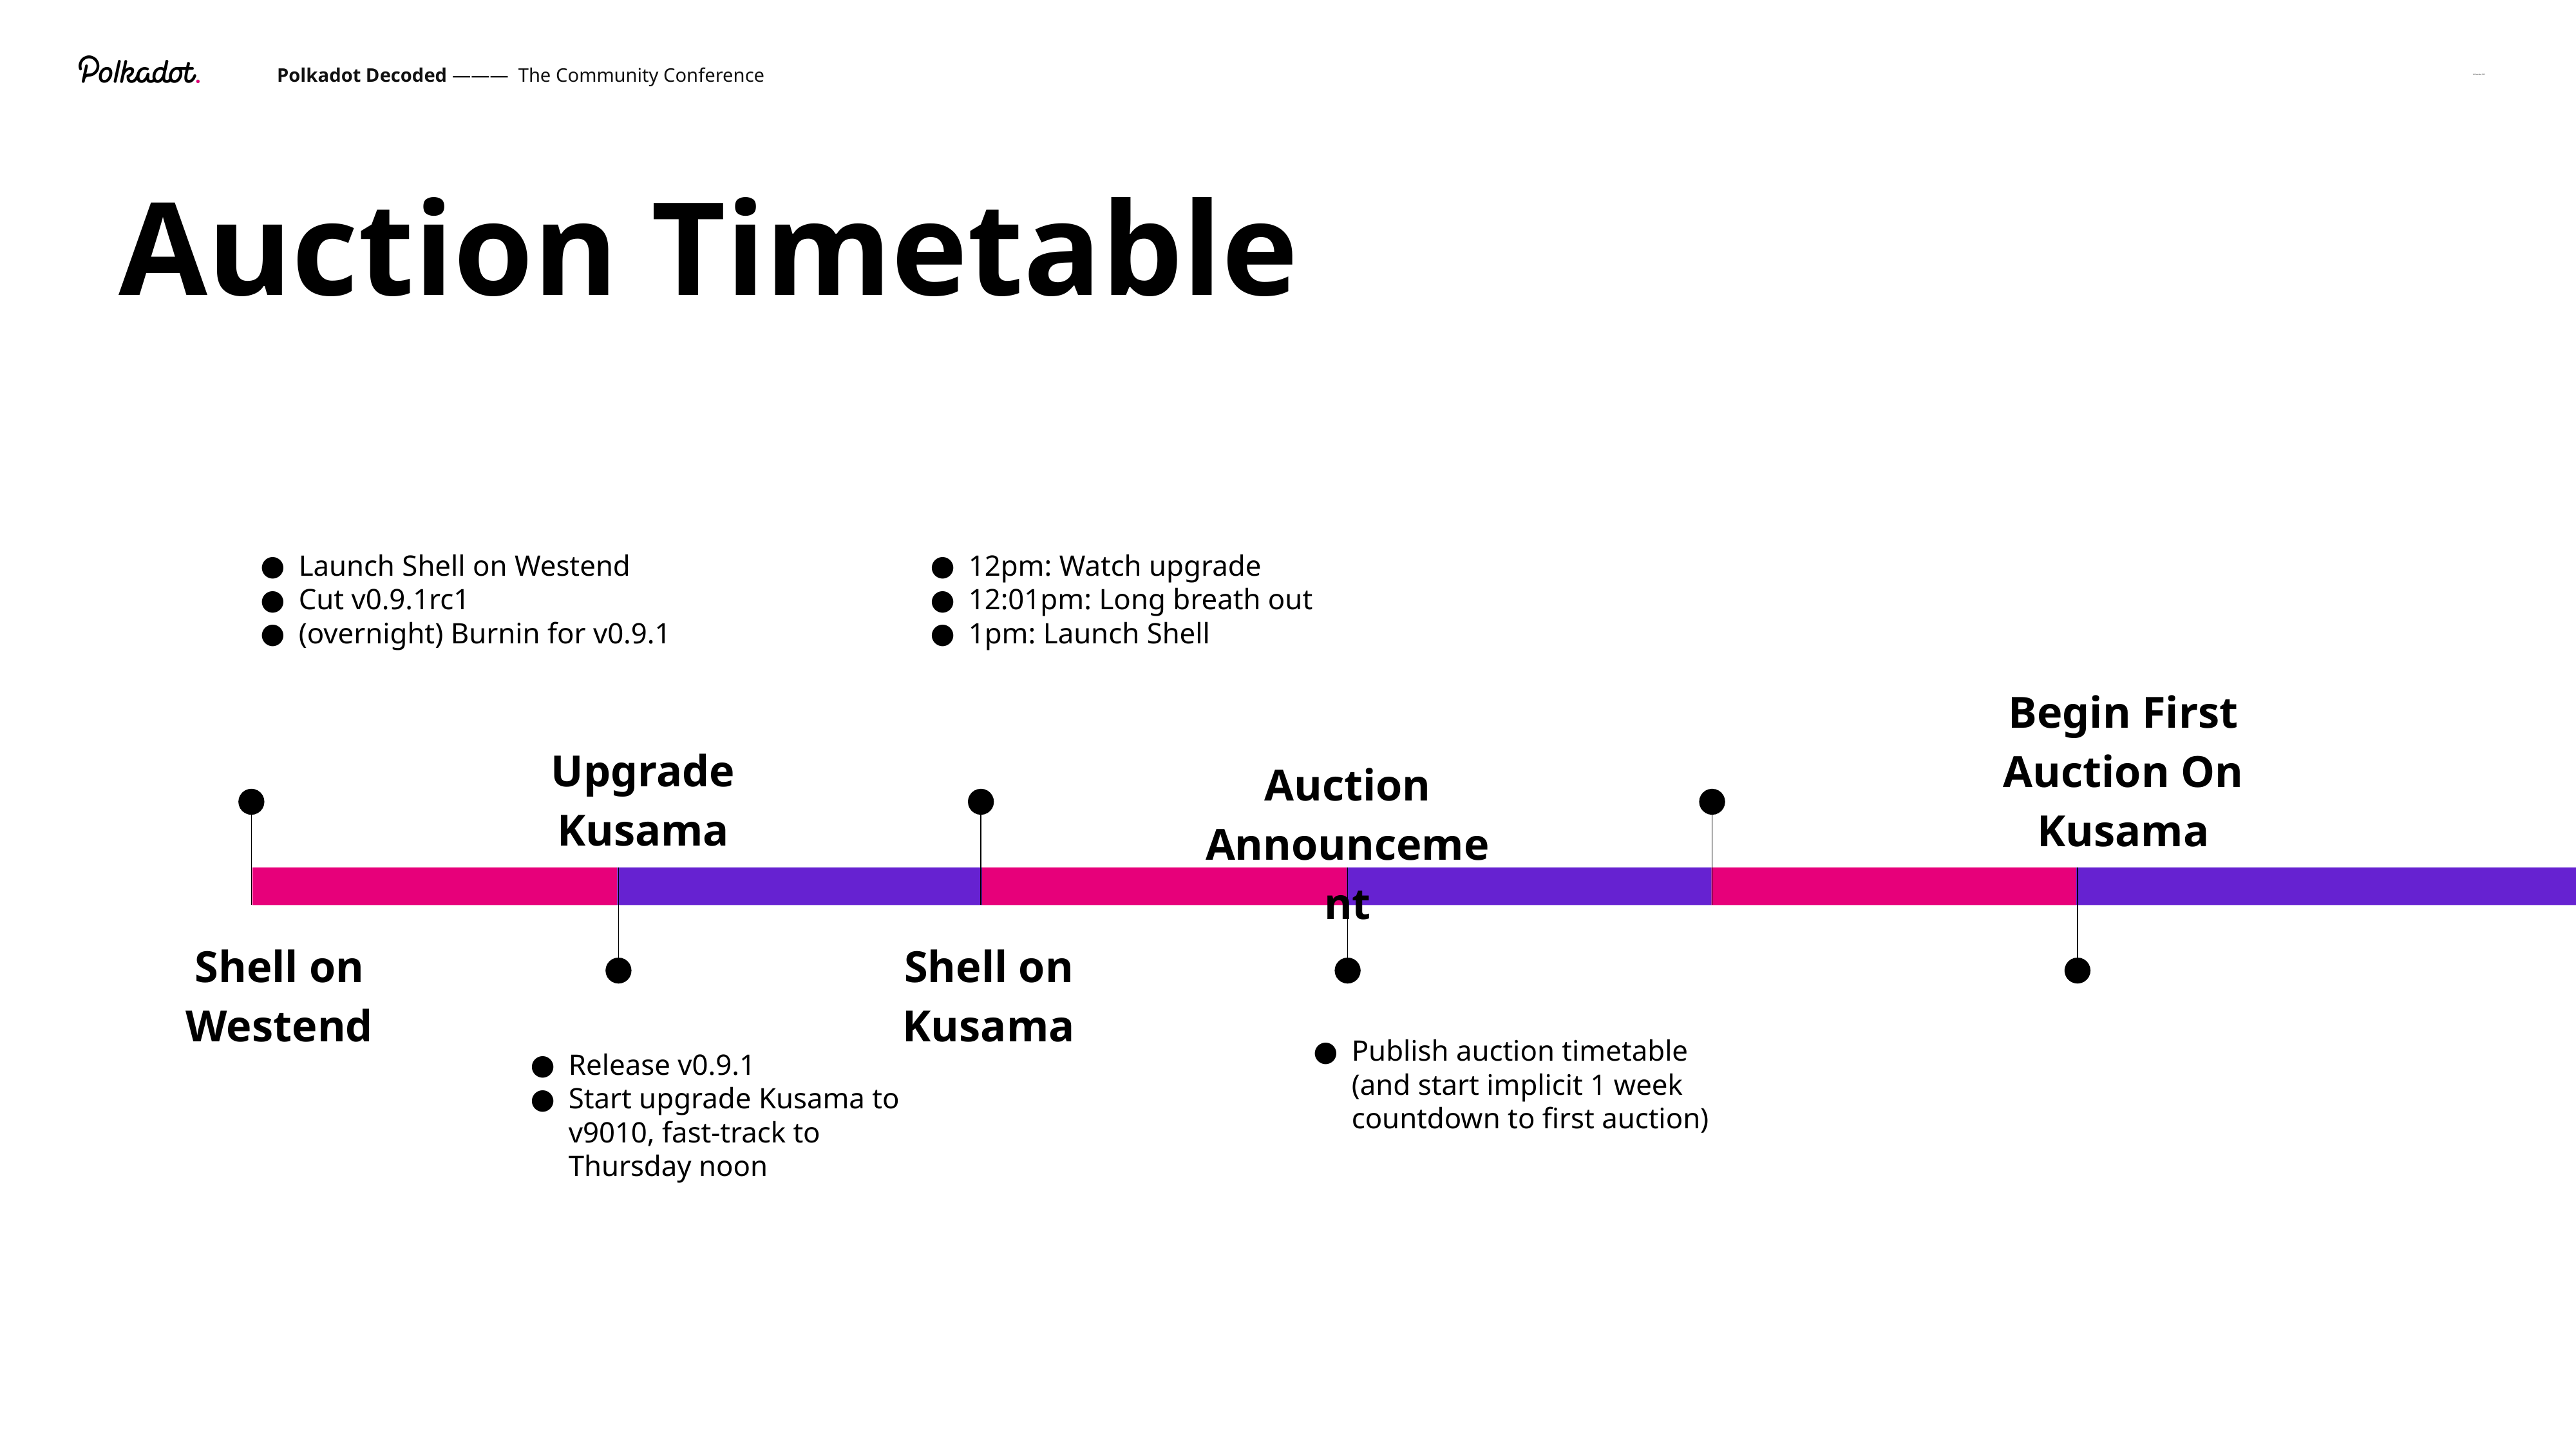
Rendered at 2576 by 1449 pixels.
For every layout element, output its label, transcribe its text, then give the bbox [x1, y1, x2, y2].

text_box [1174, 724, 1752, 1274]
text_box Auction Timetable [113, 160, 1449, 327]
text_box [834, 522, 1369, 1011]
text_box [494, 710, 983, 1287]
picture [79, 55, 200, 83]
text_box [1973, 651, 2576, 984]
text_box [1699, 788, 1969, 905]
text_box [158, 522, 699, 1011]
